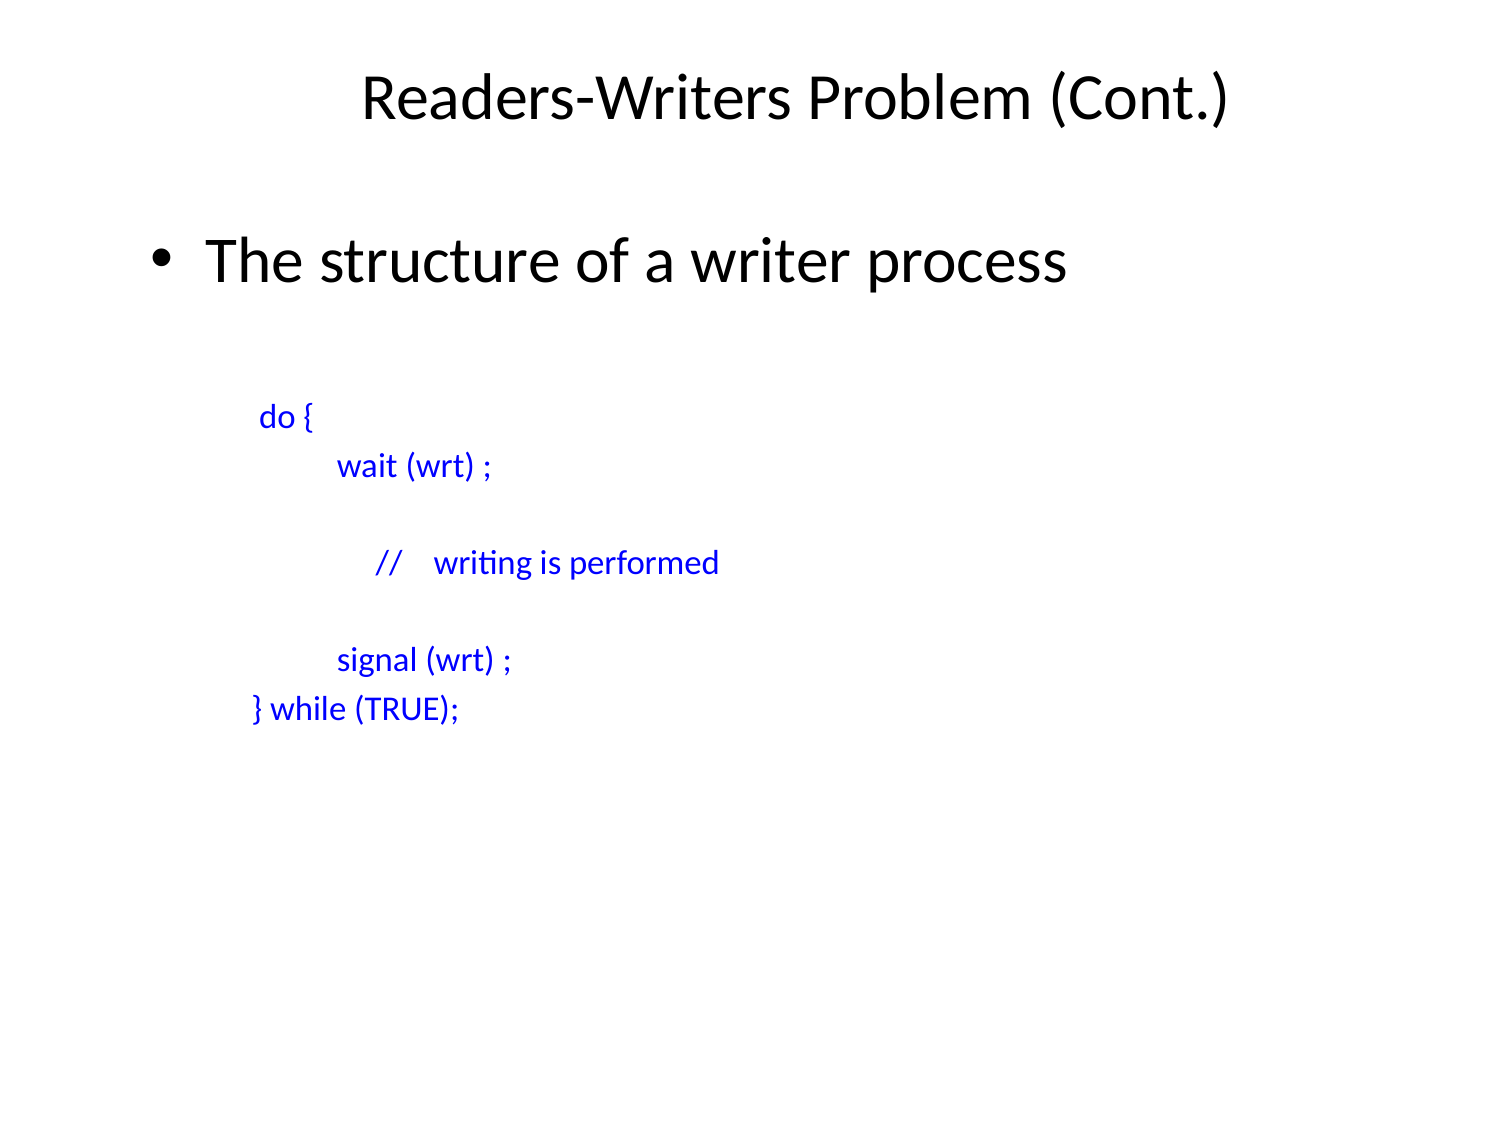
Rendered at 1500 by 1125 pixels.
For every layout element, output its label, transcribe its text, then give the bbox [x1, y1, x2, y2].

list The structure of a writer process do { wait (wrt) ; // writing is performed signal (wrt) ; } while (TRUE); [135, 209, 1424, 1010]
title Readers-Writers Problem (Cont.) [168, 45, 1425, 141]
